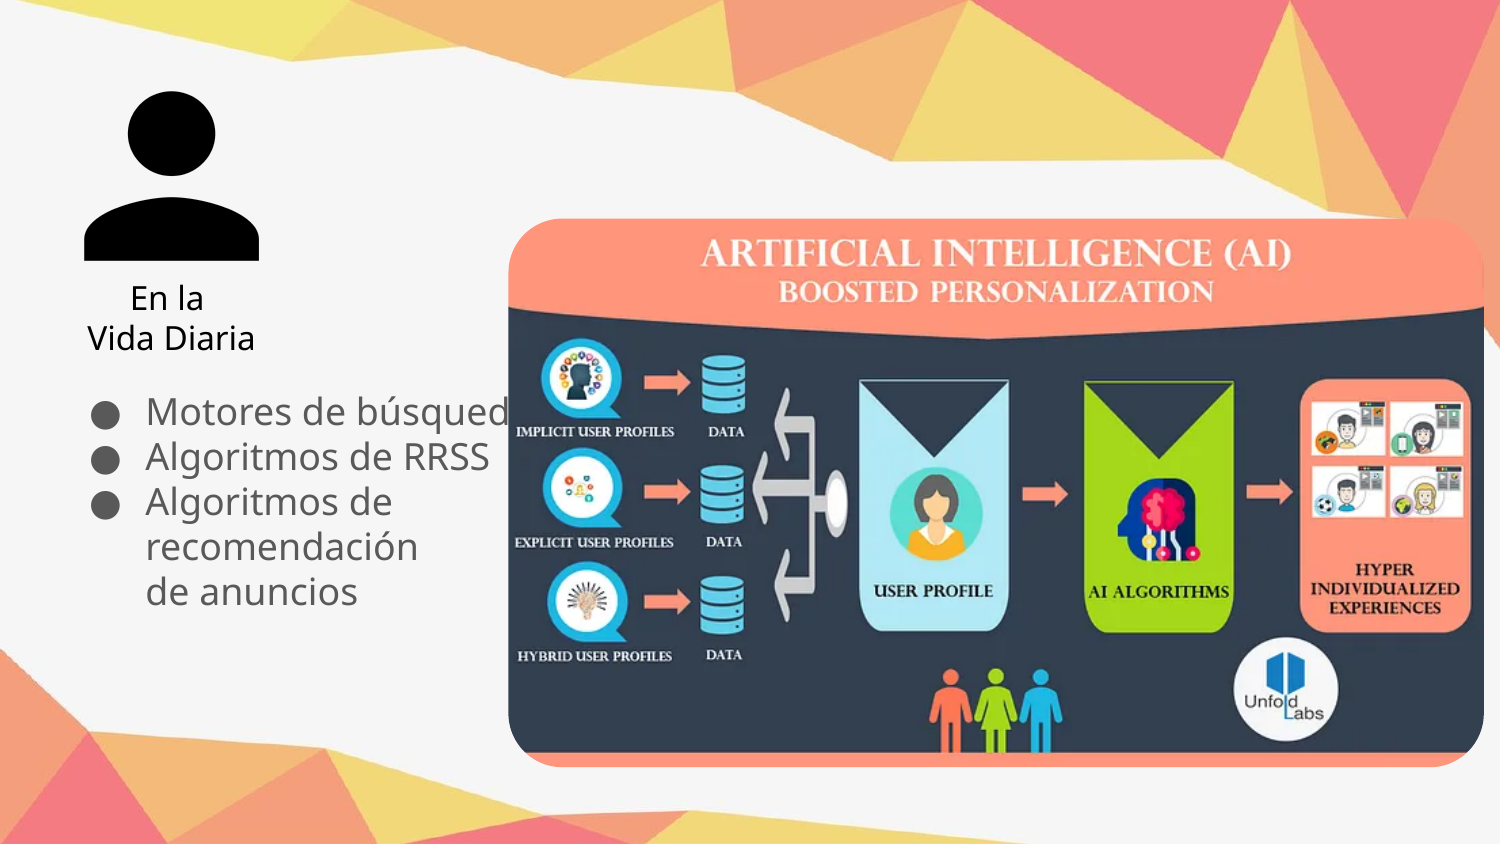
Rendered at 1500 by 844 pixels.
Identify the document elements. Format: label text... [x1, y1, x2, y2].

text_box Motores de búsqueda Algoritmos de RRSS Algoritmos de recomendación de anuncios [55, 373, 503, 652]
picture [0, 0, 1500, 844]
list En la Vida Diaria [17, 261, 326, 374]
